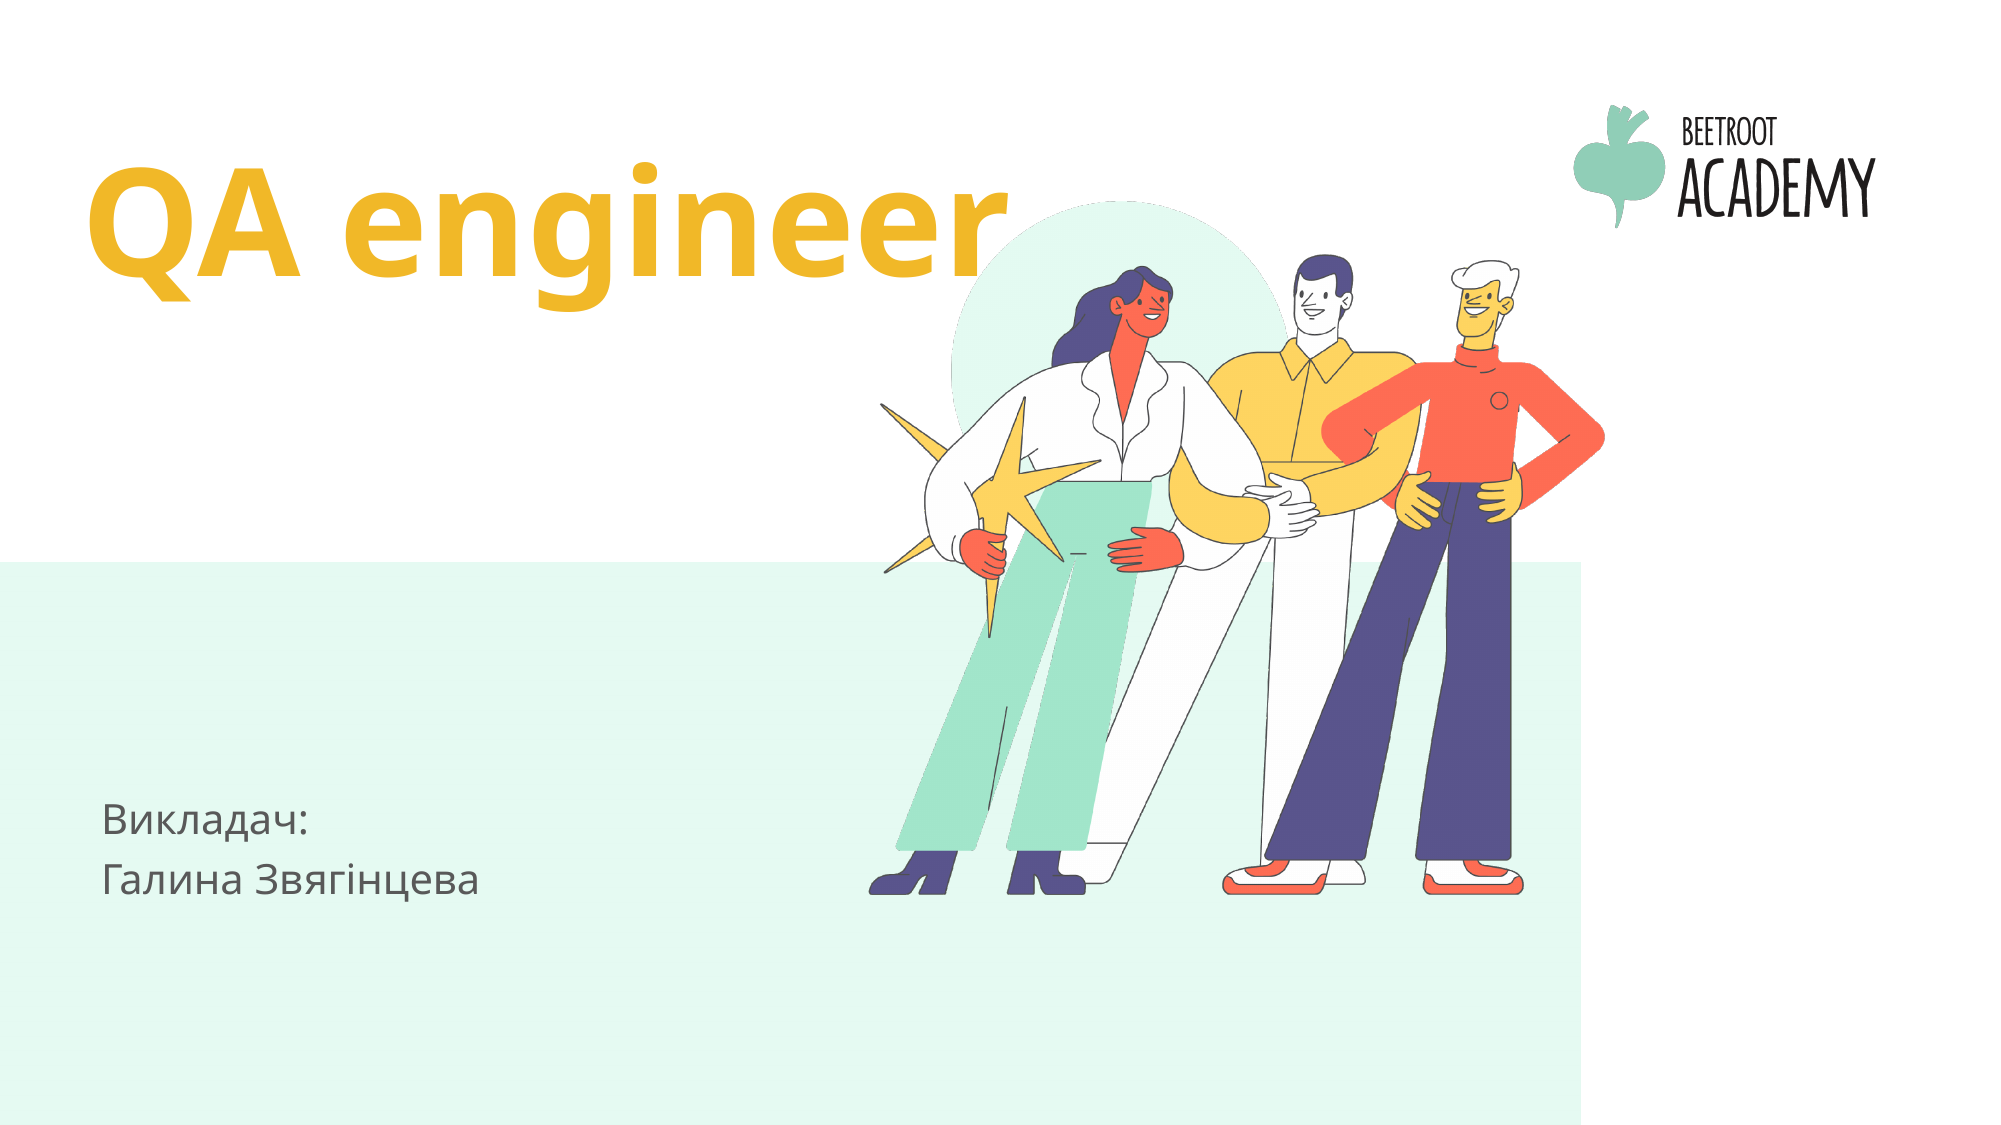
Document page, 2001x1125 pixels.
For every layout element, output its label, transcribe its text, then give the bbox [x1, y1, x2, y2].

text_box QA engineer [65, 77, 1408, 379]
picture [0, 77, 1922, 1125]
